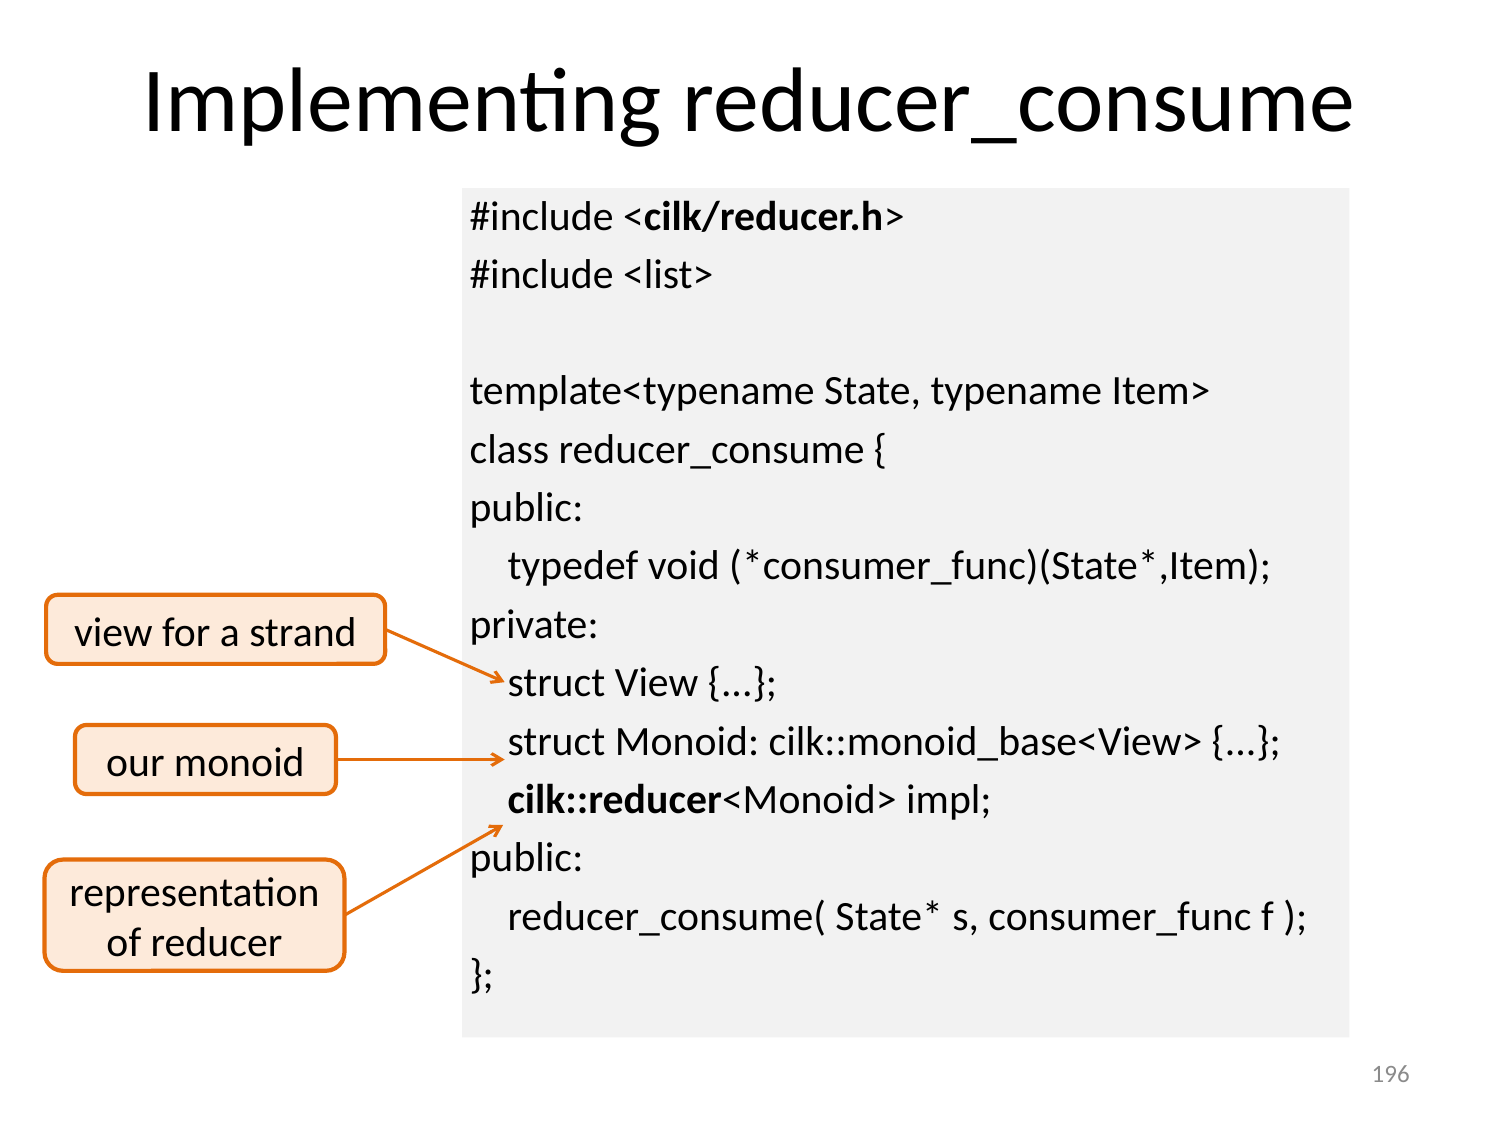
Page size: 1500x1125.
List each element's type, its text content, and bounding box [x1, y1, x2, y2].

slide_number 196 [1074, 1042, 1425, 1103]
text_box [45, 594, 505, 683]
title Implementing reducer_consume [74, 0, 1425, 189]
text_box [44, 824, 504, 972]
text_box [74, 724, 505, 795]
text_box #include <cilk/reducer.h> #include <list> template<typename State, typename Item> class reducer_consume { public: typedef void (*consumer_func)(State*,Item); private: struct View {...}; struct Monoid: cilk::monoid_base<View> {...}; cilk::reducer<Monoid> impl; public: reducer_consume( State* s, consumer_func f ); }; [462, 188, 1350, 1038]
